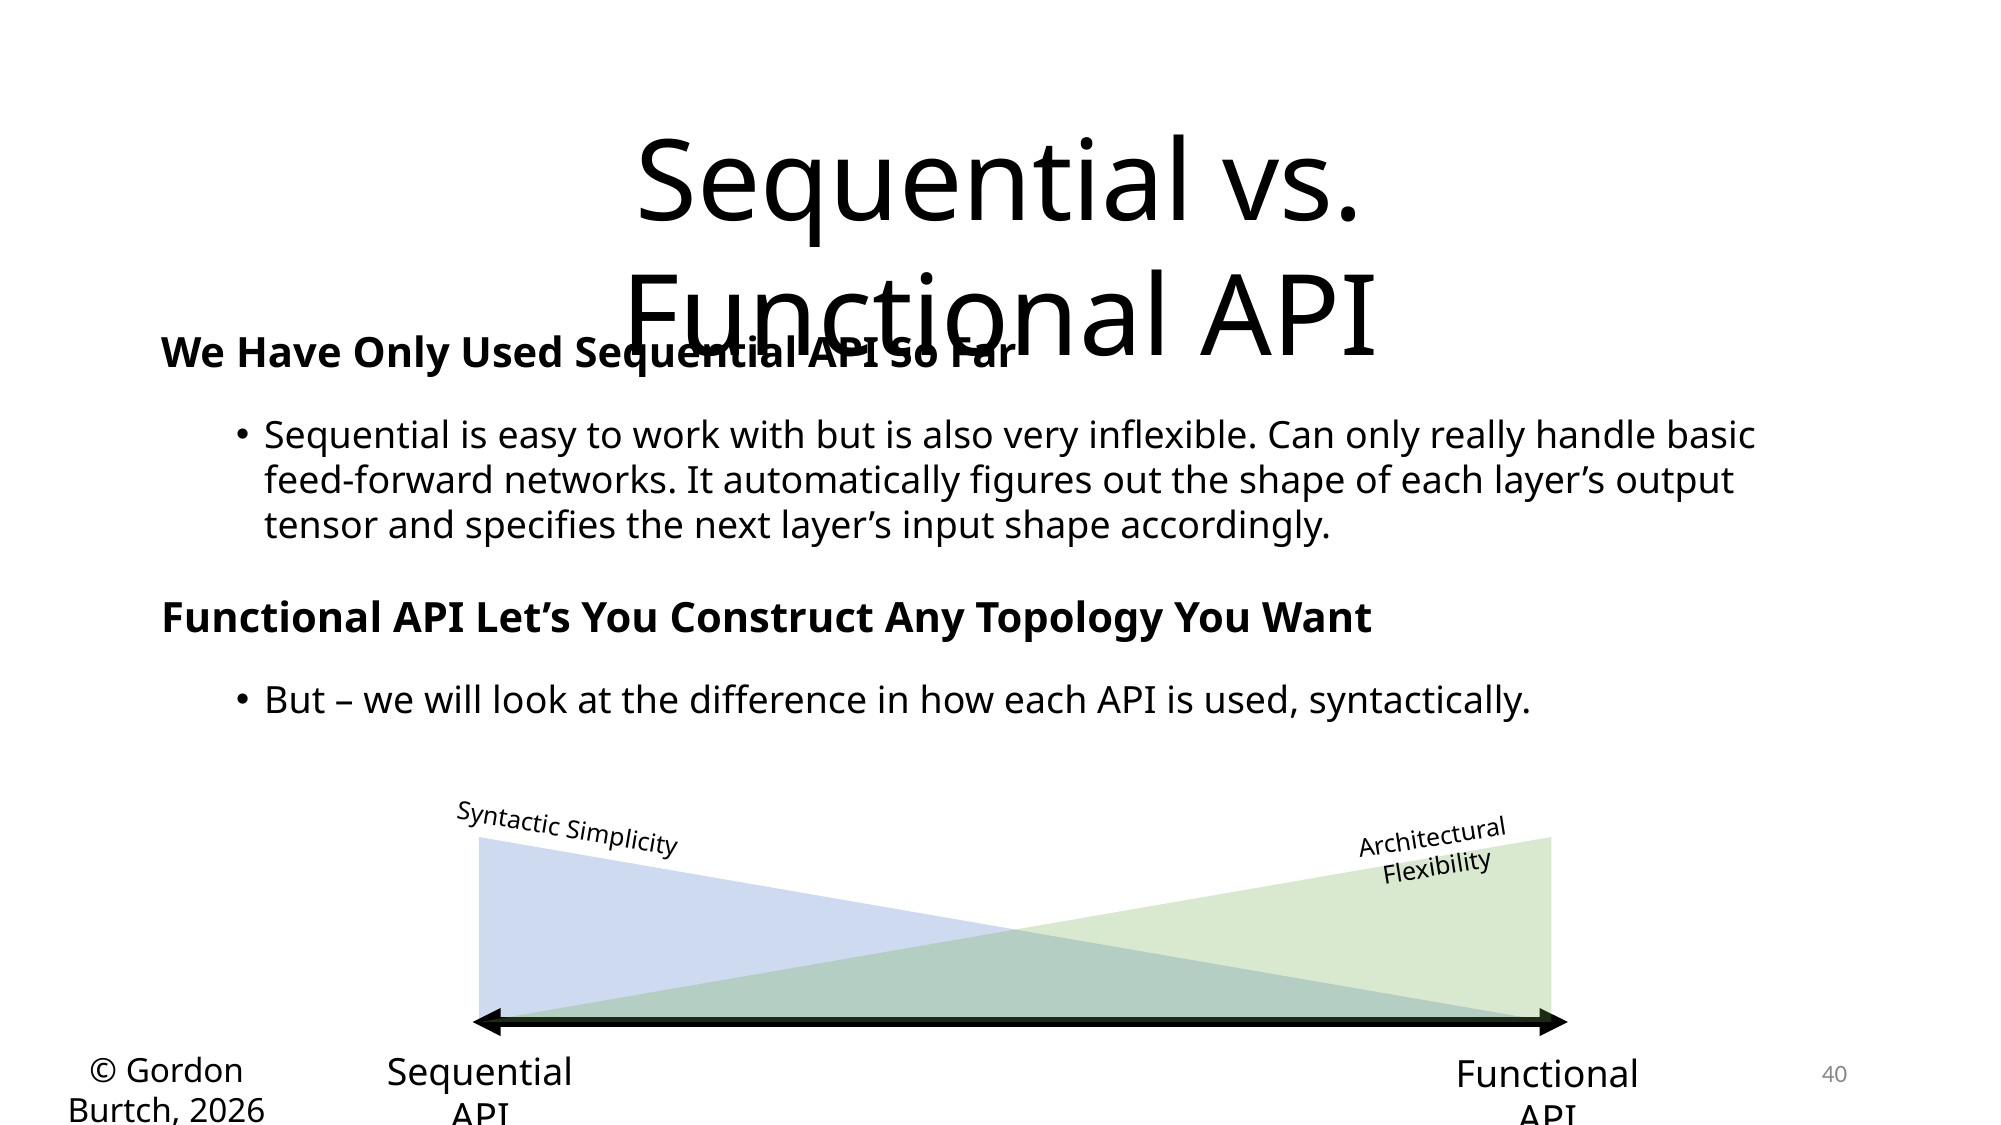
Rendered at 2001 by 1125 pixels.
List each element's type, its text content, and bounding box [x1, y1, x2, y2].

text_box We Have Only Used Sequential API So Far Sequential is easy to work with but is also very inflexible. Can only really handle basic feed-forward networks. It automatically figures out the shape of each layer’s output tensor and specifies the next layer’s input shape accordingly. Functional API Let’s You Construct Any Topology You Want But – we will look at the difference in how each API is used, syntactically. [146, 318, 1790, 774]
text_box Sequential vs. Functional API [337, 100, 1663, 318]
slide_number 40 [1668, 1042, 1863, 1103]
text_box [364, 780, 1663, 1104]
